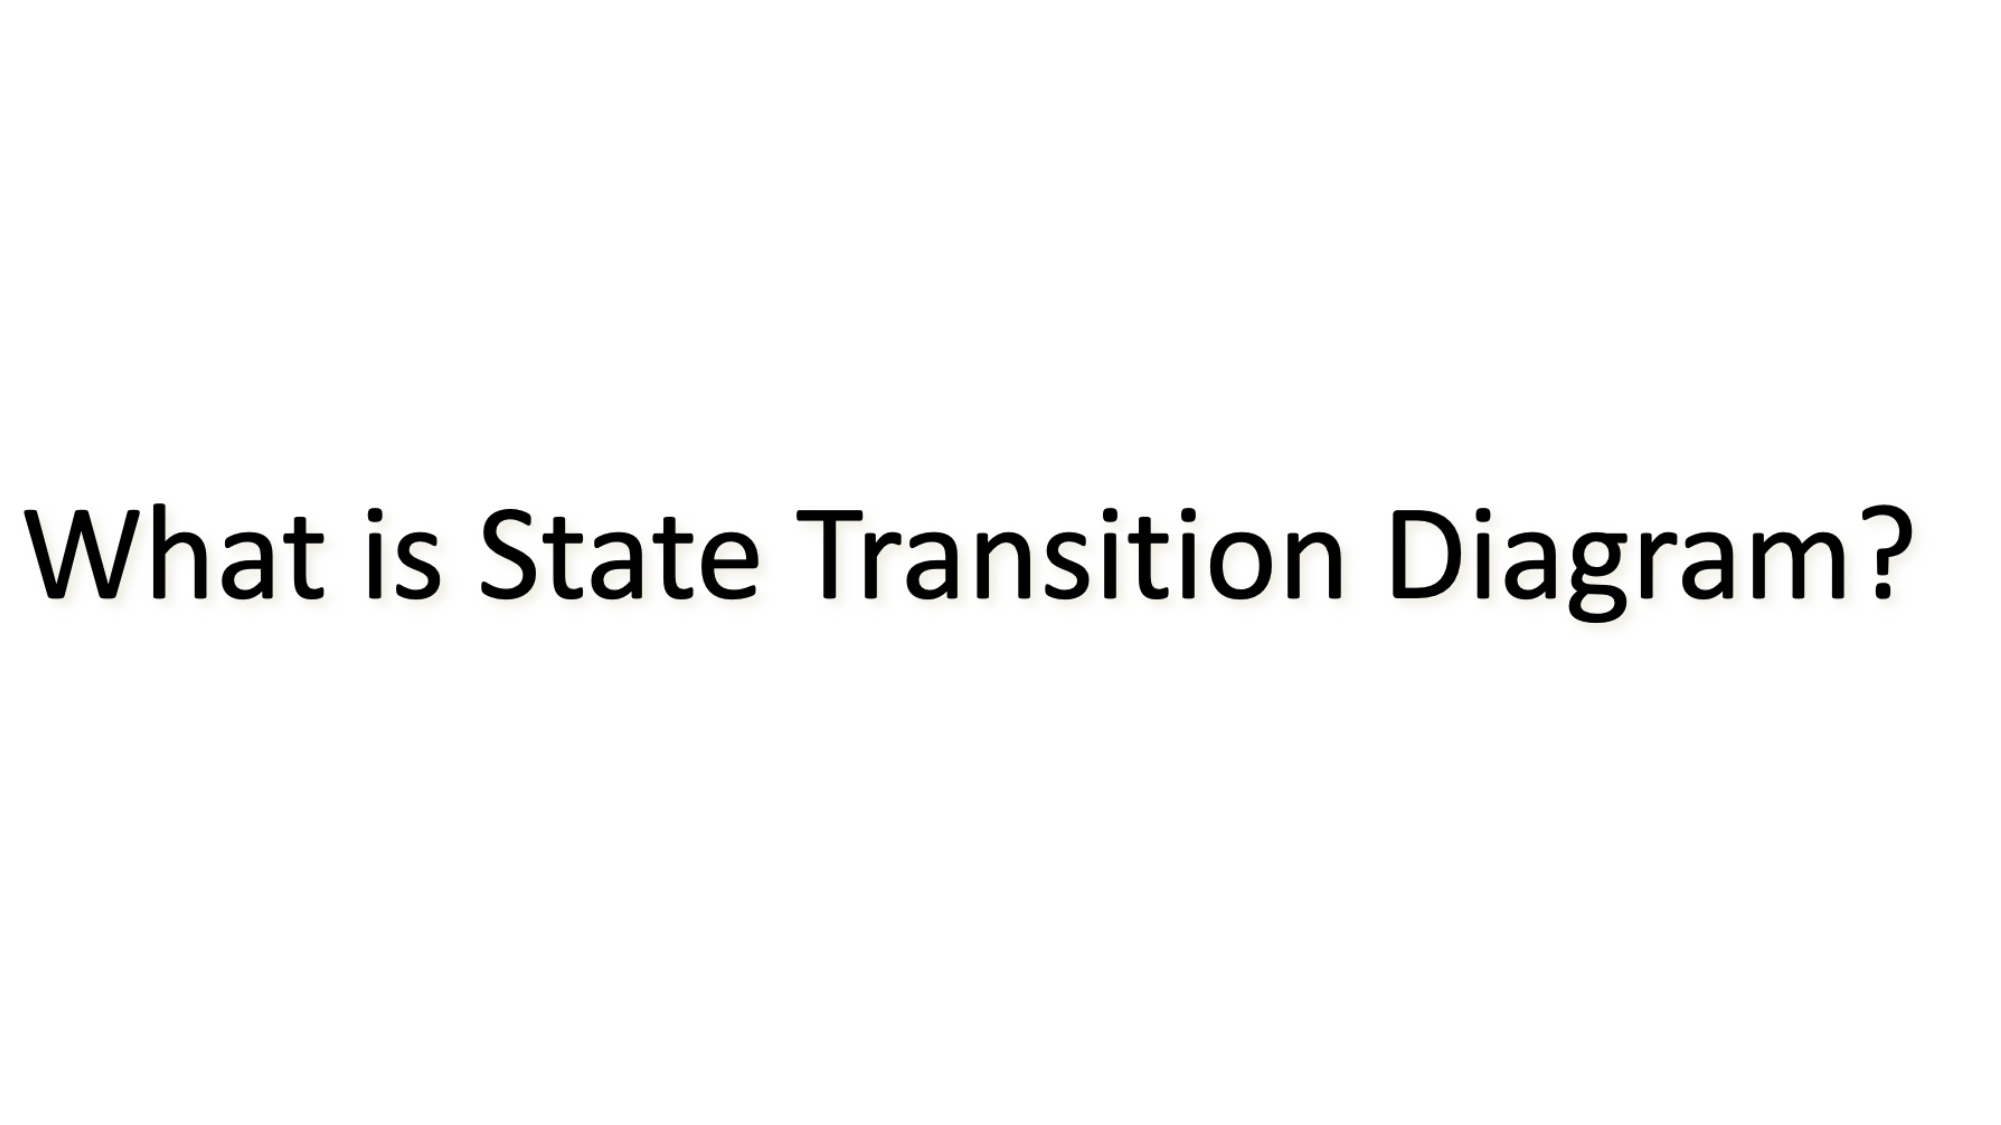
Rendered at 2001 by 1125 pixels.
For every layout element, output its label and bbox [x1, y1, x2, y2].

list [0, 0, 2000, 1125]
